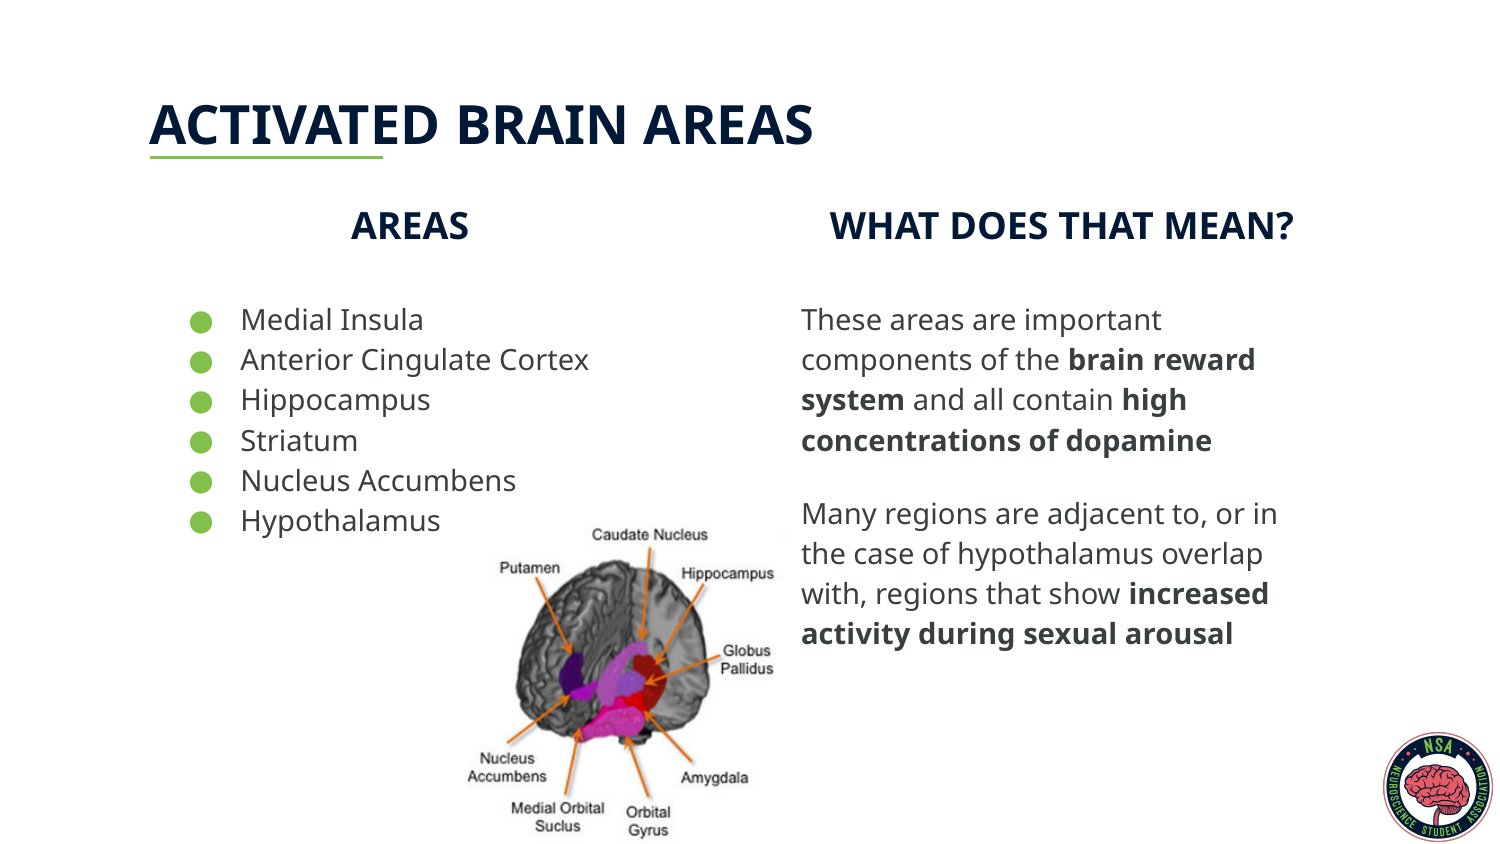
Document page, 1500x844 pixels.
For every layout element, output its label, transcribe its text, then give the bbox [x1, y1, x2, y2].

title ACTIVATED BRAIN AREAS [134, 75, 1366, 170]
picture [1383, 732, 1493, 842]
title WHAT DOES THAT MEAN? [785, 187, 1339, 282]
list These areas are important components of the brain reward system and all contain high concentrations of dopamine Many regions are adjacent to, or in the case of hypothalamus overlap with, regions that show increased activity during sexual arousal [785, 282, 1339, 632]
picture [467, 523, 787, 844]
title AREAS [134, 187, 687, 282]
list Medial Insula Anterior Cingulate Cortex Hippocampus Striatum Nucleus Accumbens Hypothalamus [150, 281, 703, 632]
